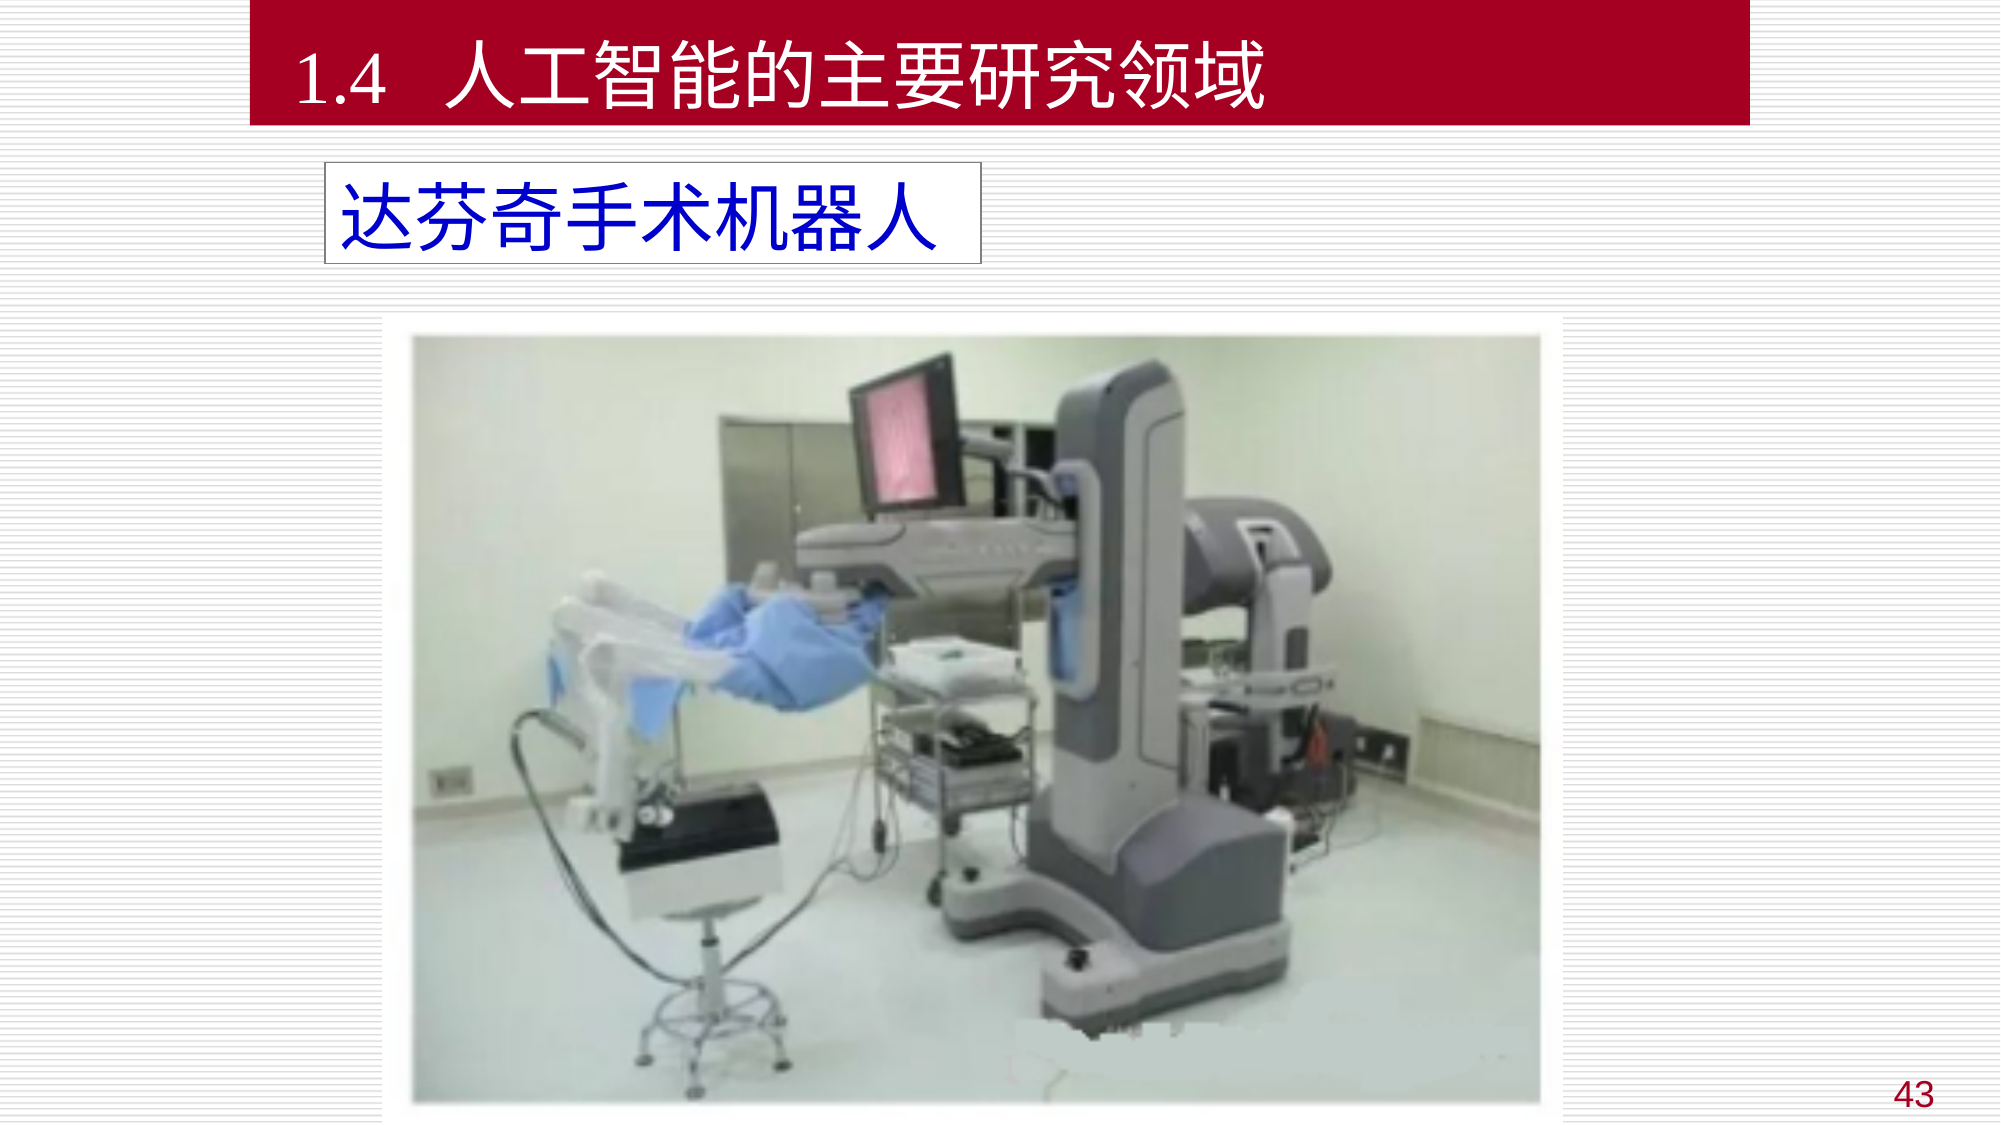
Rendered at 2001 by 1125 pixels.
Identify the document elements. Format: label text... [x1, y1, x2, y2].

slide_number 43 [1567, 1062, 1951, 1122]
text_box 达芬奇手术机器人 [324, 162, 982, 264]
text_box 1.4 人工智能的主要研究领域 [249, 0, 1750, 126]
picture [0, 0, 2001, 1125]
